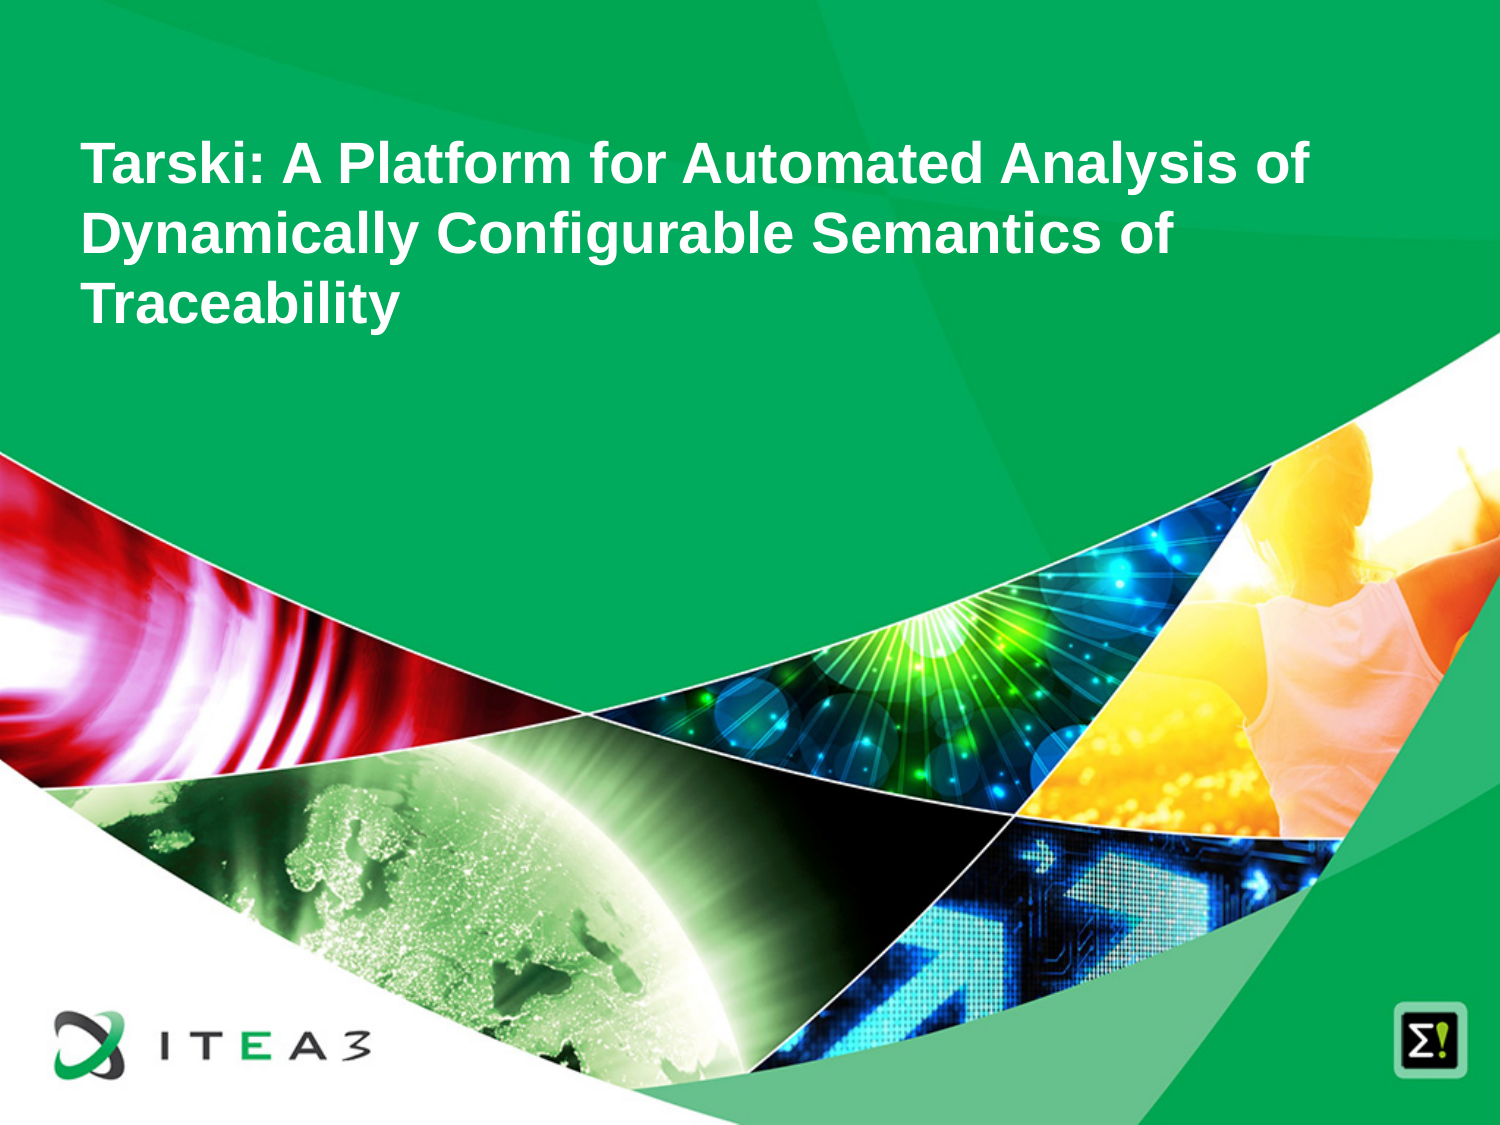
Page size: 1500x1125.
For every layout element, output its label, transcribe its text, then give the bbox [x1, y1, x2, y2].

title Tarski: A Platform for Automated Analysis of Dynamically Configurable Semantics of Traceability [64, 149, 1424, 343]
picture [0, 0, 1500, 1125]
